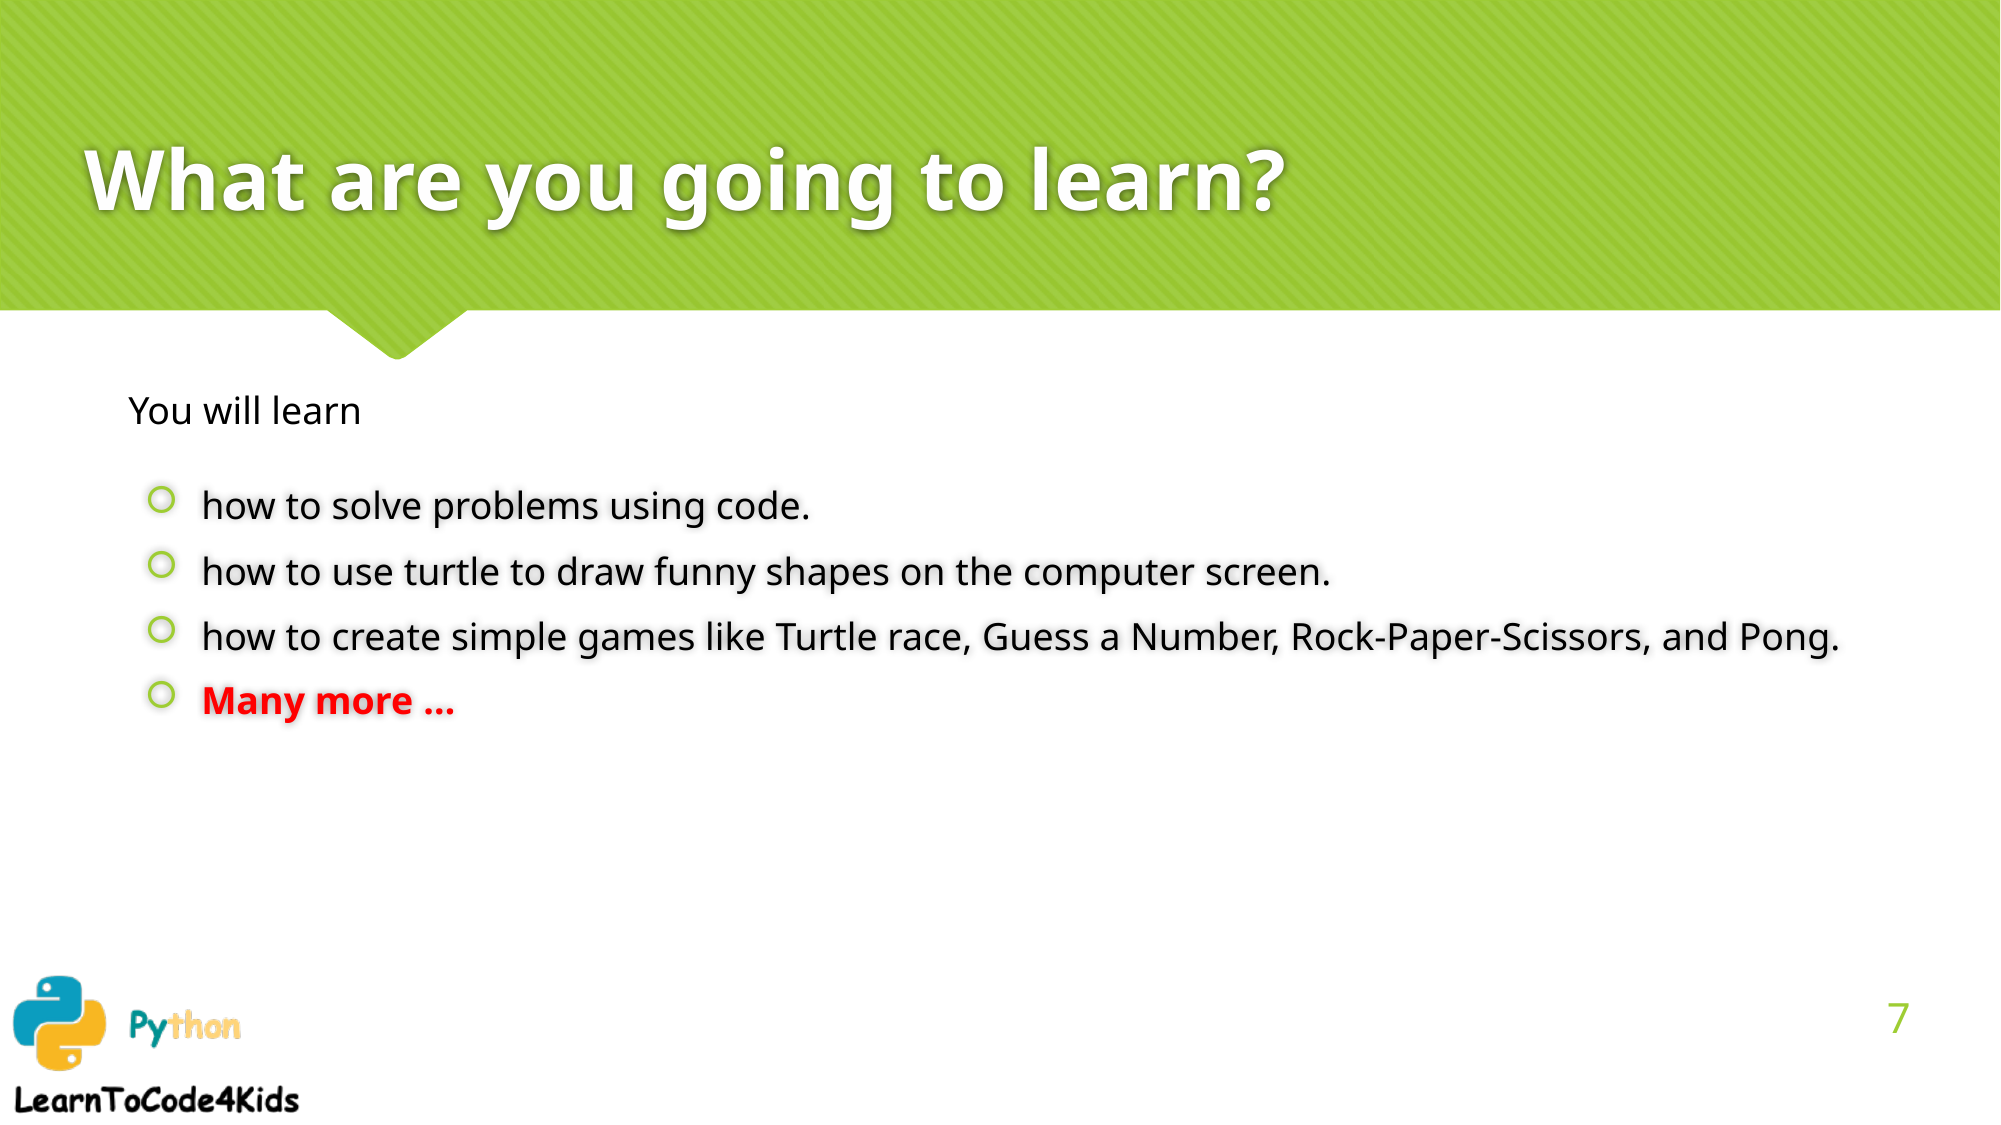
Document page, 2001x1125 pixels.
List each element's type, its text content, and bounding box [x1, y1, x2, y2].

picture [0, 968, 314, 1125]
title What are you going to learn? [70, 75, 1805, 235]
text_box You will learn [113, 379, 378, 440]
slide_number 7 [1751, 970, 1926, 1051]
list how to solve problems using code. how to use turtle to draw funny shapes on the computer screen. how to create simple games like Turtle race, Guess a Number, Rock-Paper-Scissors, and Pong. Many more … [129, 440, 1968, 765]
